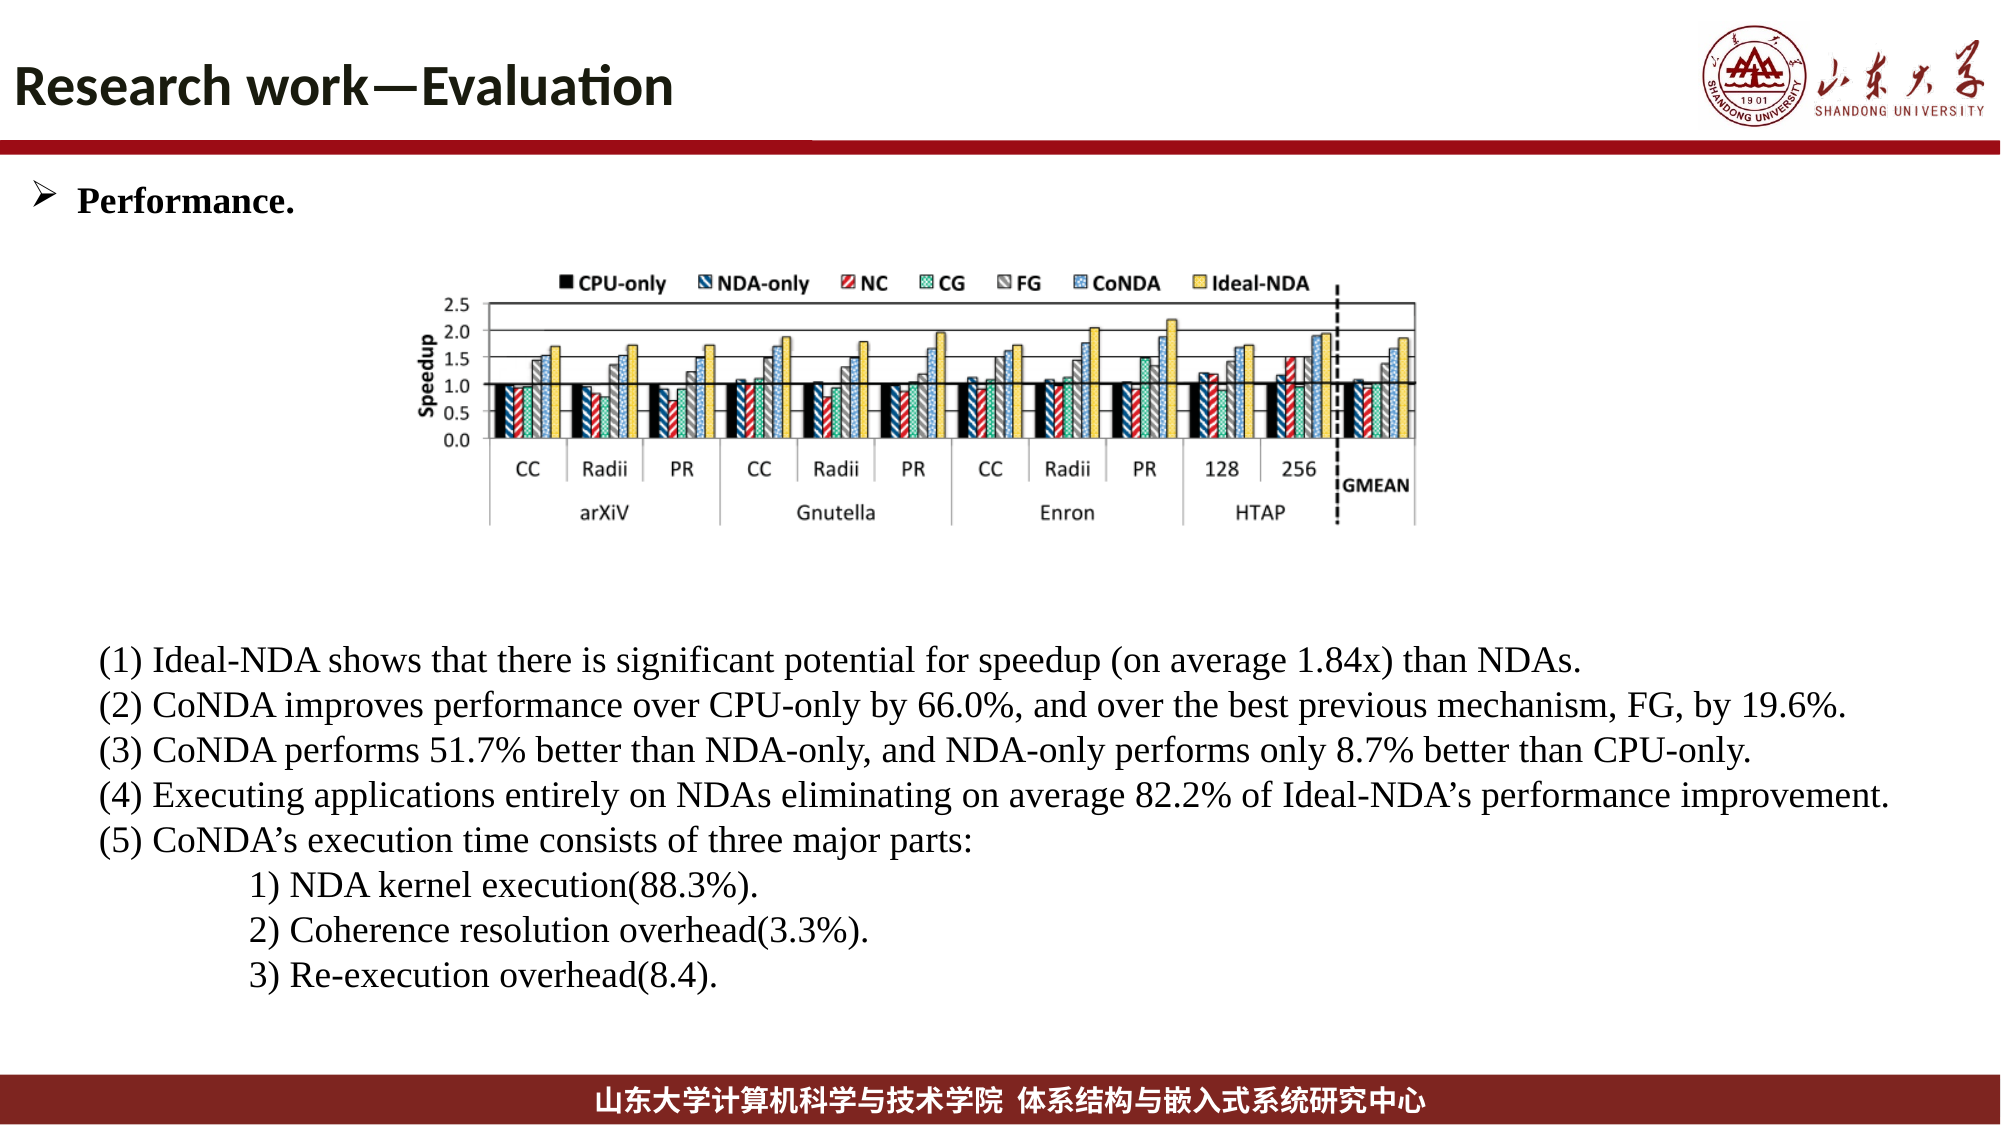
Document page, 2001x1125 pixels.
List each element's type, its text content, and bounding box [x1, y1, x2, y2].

text_box Performance. [15, 168, 2000, 274]
title Research work—Evaluation [0, 48, 1575, 161]
picture [398, 252, 1444, 537]
picture [1698, 21, 1985, 130]
text_box (1) Ideal-NDA shows that there is significant potential for speedup (on average 1.84x) than NDAs. (2) CoNDA improves performance over CPU-only by 66.0%, and over the best previous mechanism, FG, by 19.6%. (3) CoNDA performs 51.7% better than NDA-only, and NDA-only performs only 8.7% better than CPU-only. (4) Executing applications entirely on NDAs eliminating on average 82.2% of Ideal-NDA’s performance improvement. (5) CoNDA’s execution time consists of three major parts: 1) NDA kernel execution(88.3%). 2) Coherence resolution overhead(3.3%). 3) Re-execution overhead(8.4). [0, 628, 1935, 1003]
